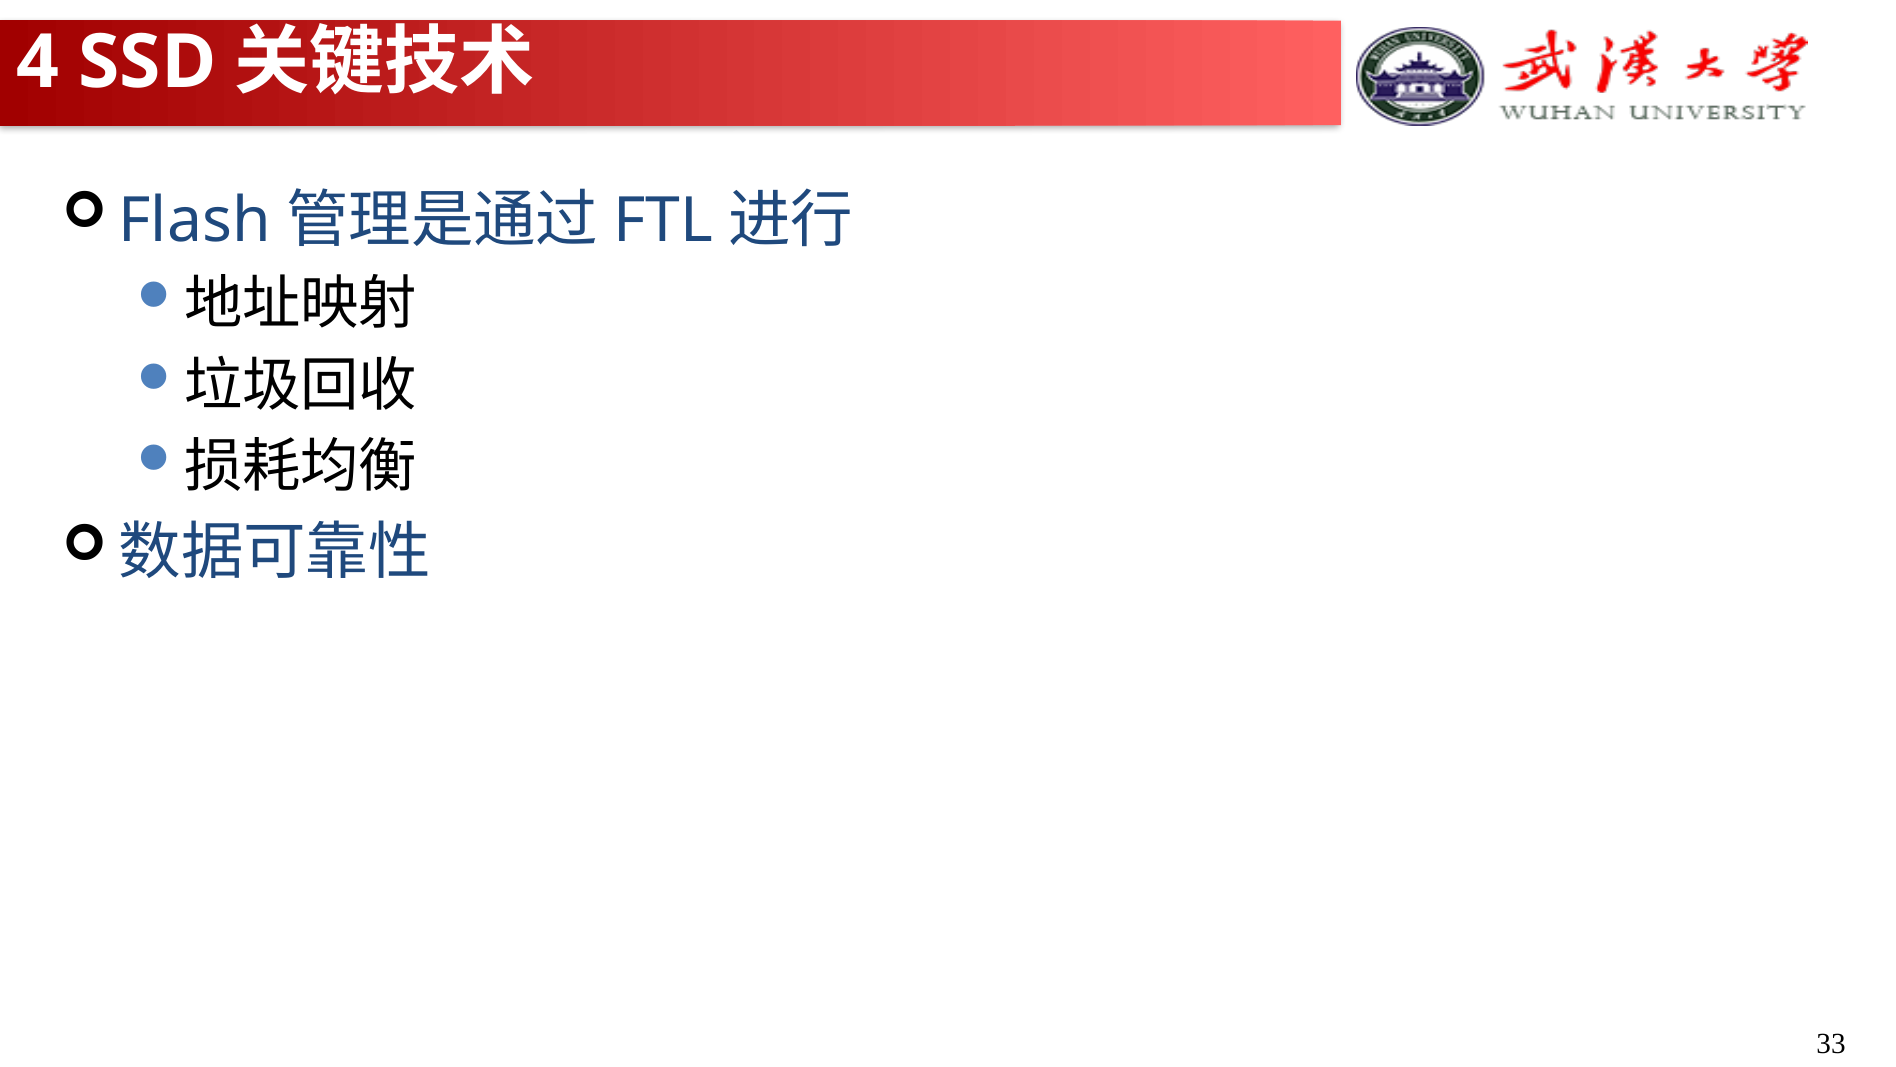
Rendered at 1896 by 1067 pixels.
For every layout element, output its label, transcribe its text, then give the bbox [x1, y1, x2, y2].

picture [1356, 102, 1808, 126]
list Flash管理是通过FTL进行 地址映射 垃圾回收 损耗均衡 数据可靠性 [61, 178, 1808, 970]
title 4 SSD关键技术 [16, 12, 1880, 102]
